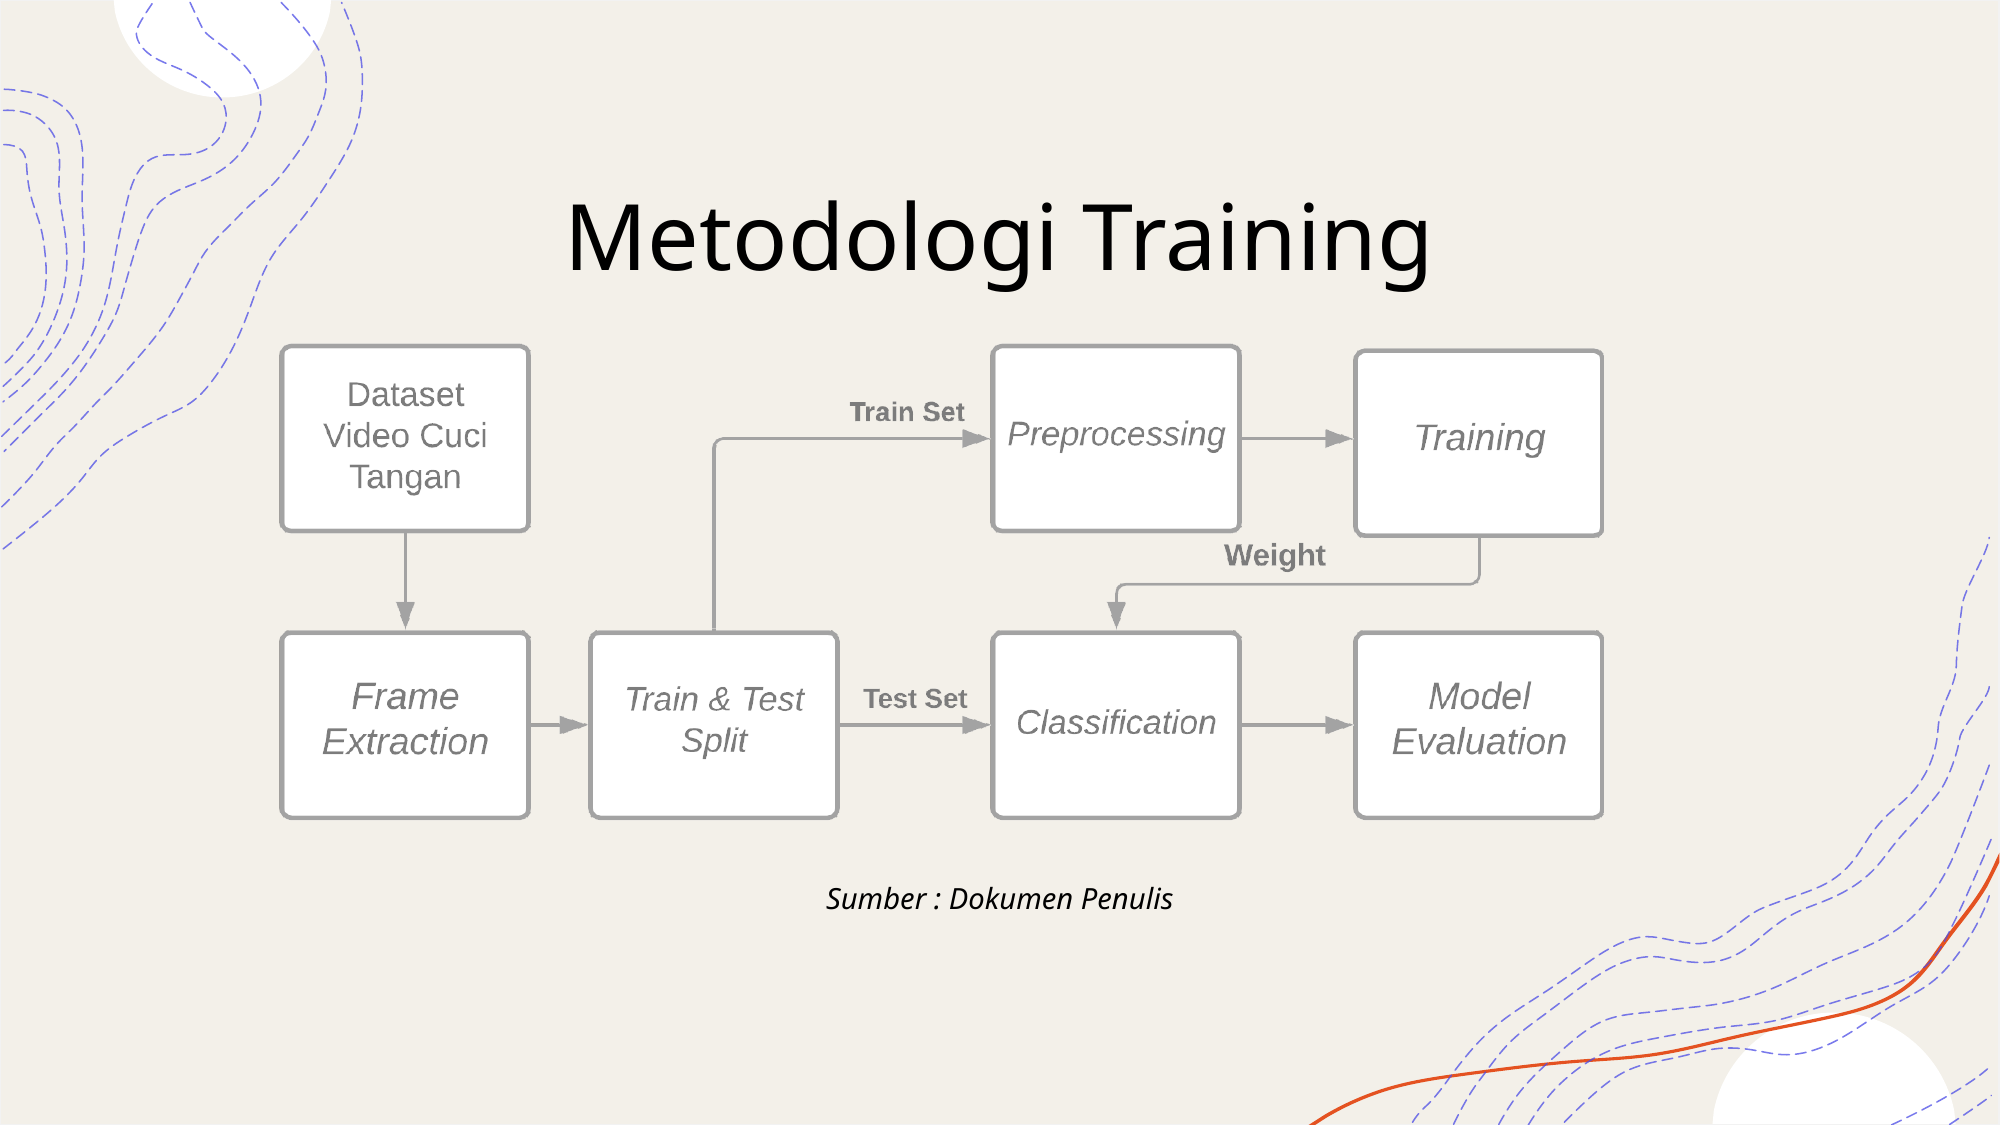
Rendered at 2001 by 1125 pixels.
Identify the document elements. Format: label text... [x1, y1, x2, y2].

picture [275, 341, 1604, 822]
text_box Sumber : Dokumen Penulis [499, 872, 1501, 923]
text_box Metodologi Training [324, 162, 1675, 304]
